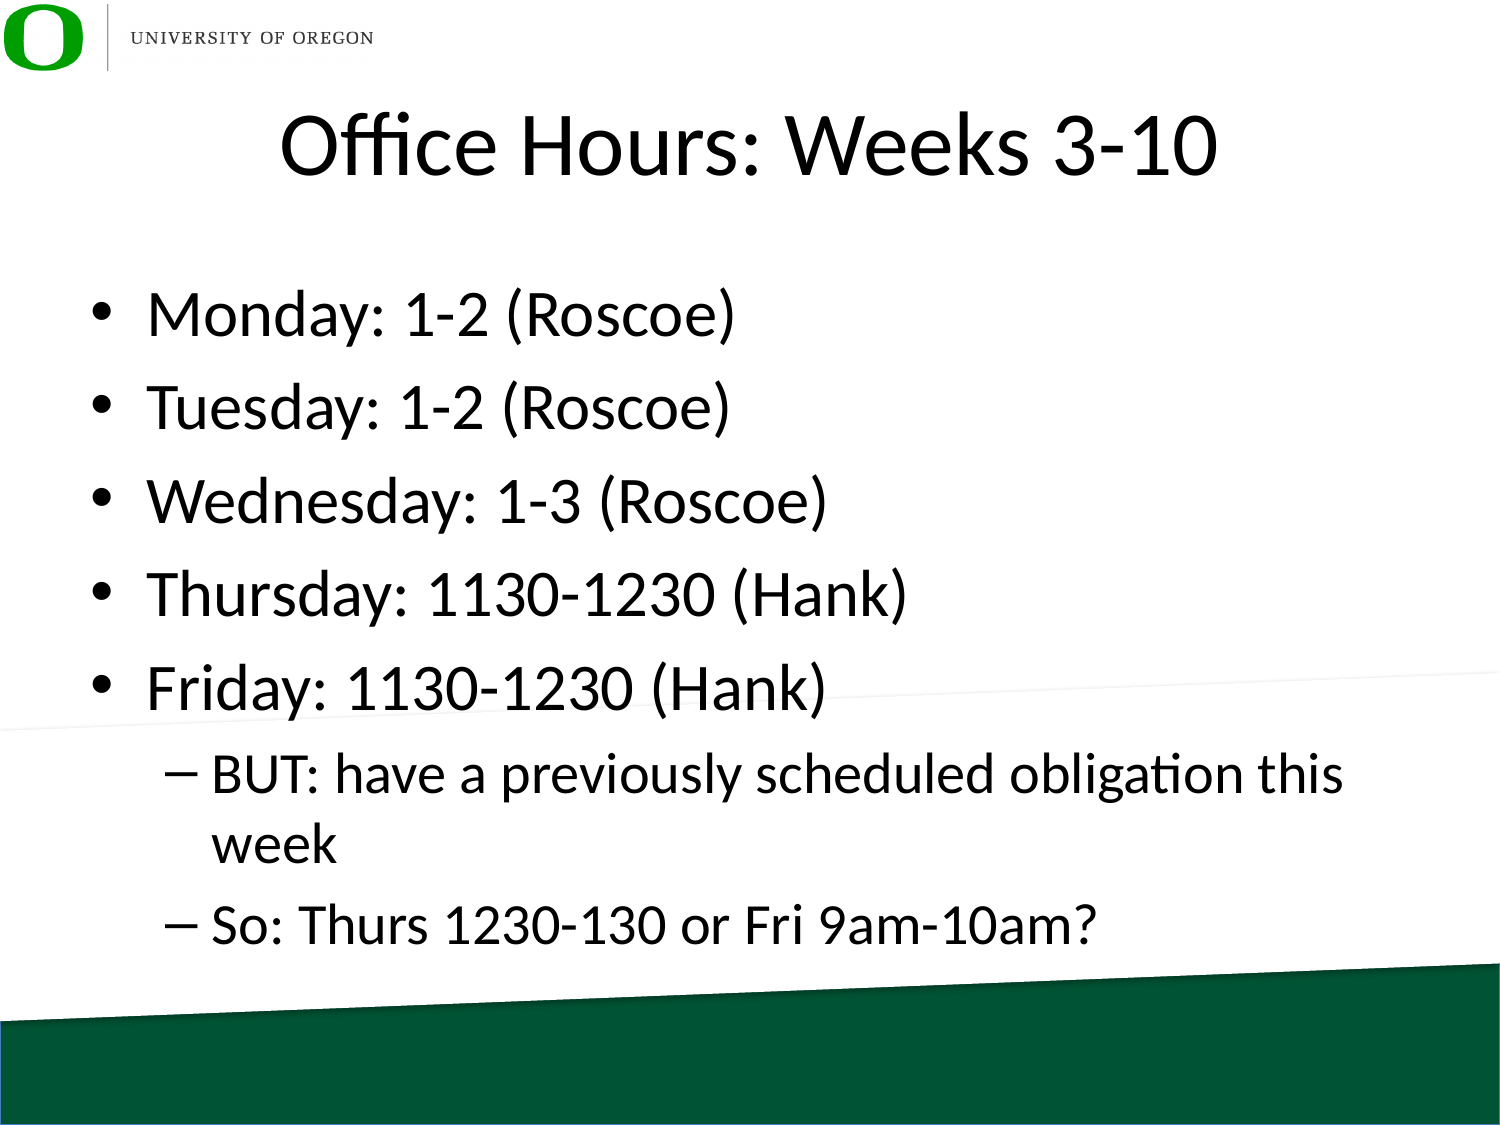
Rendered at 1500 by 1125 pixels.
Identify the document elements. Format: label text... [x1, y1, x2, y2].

list Monday: 1-2 (Roscoe) Tuesday: 1-2 (Roscoe) Wednesday: 1-3 (Roscoe) Thursday: 1130-1230 (Hank) Friday: 1130-1230 (Hank) BUT: have a previously scheduled obligation this week So: Thurs 1230-130 or Fri 9am-10am? [75, 262, 1425, 1005]
picture [4, 4, 373, 71]
title Office Hours: Weeks 3-10 [75, 45, 1425, 233]
